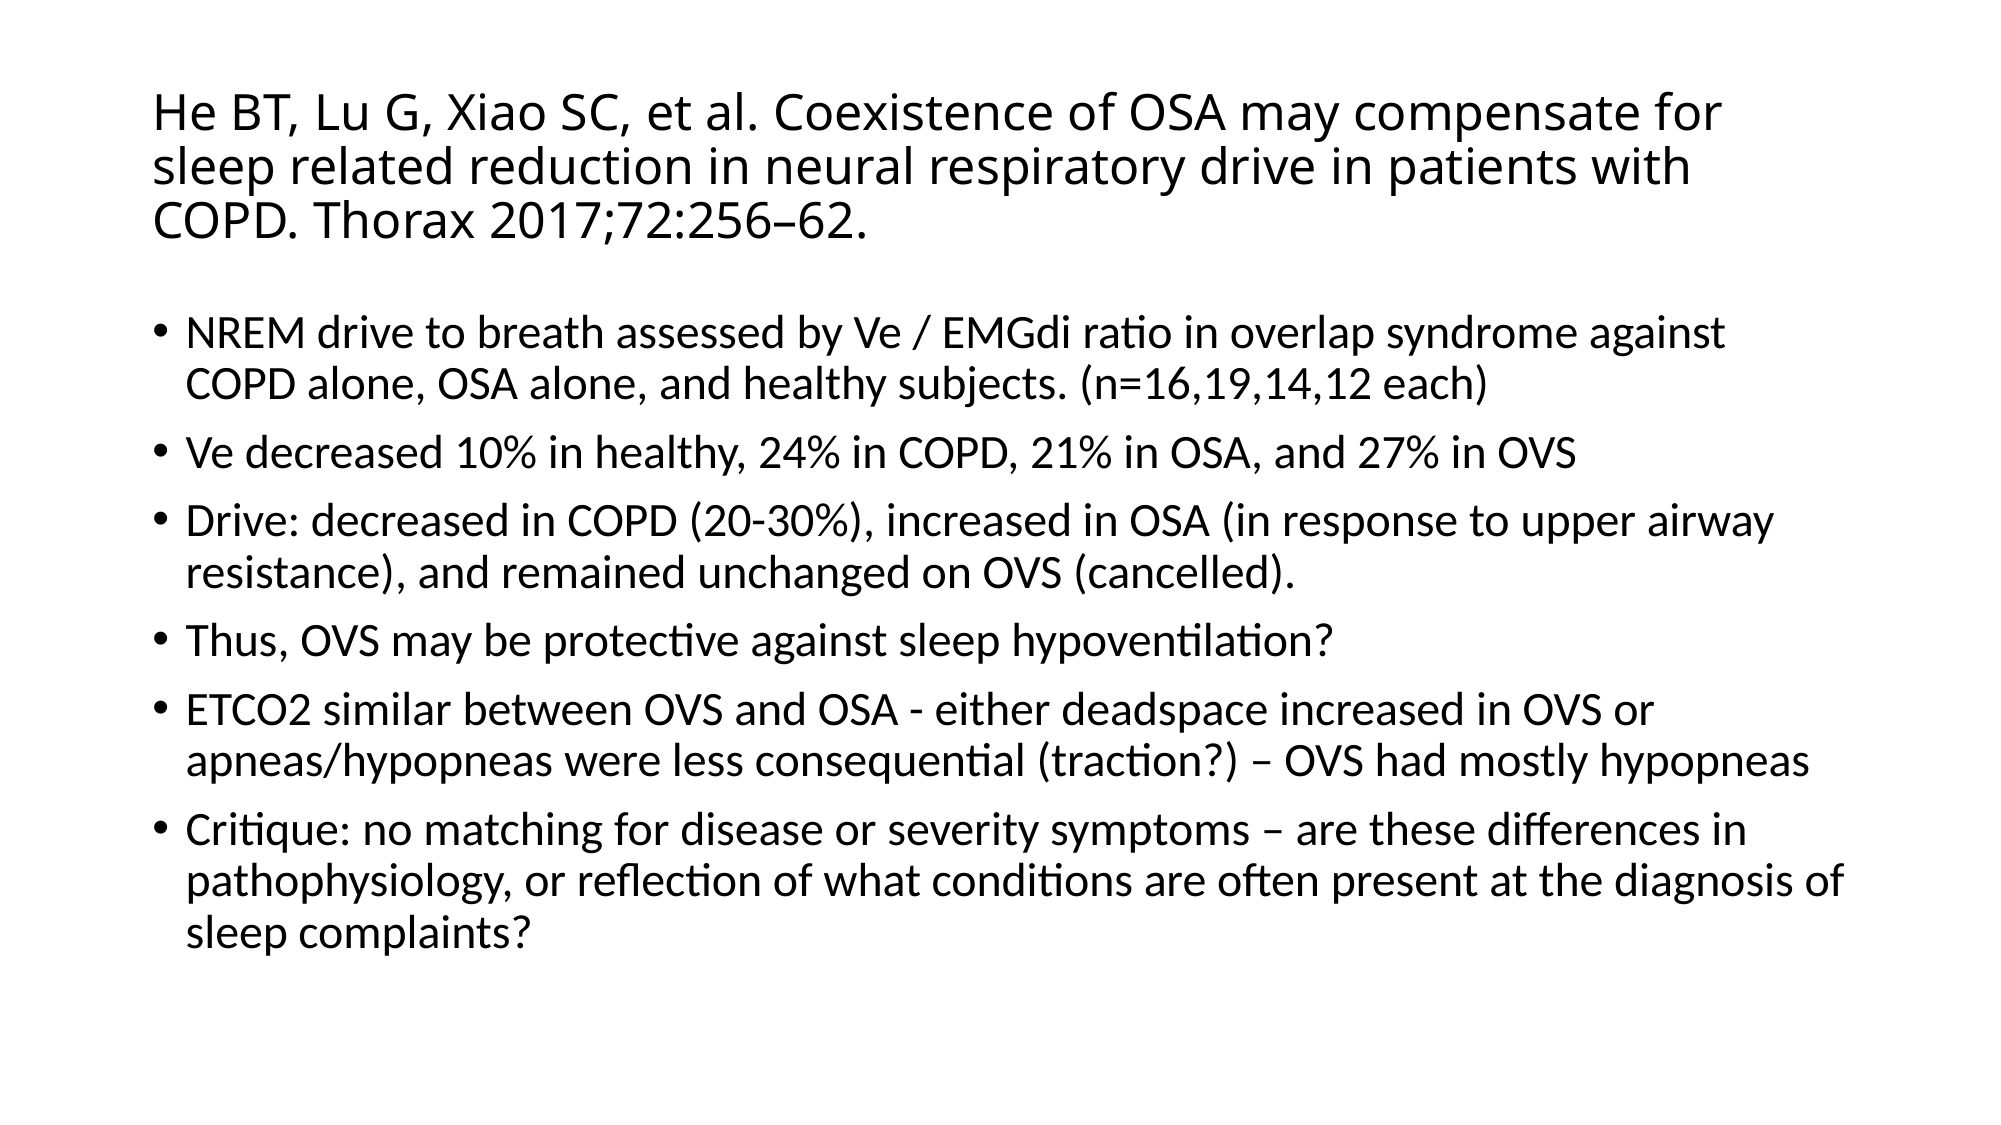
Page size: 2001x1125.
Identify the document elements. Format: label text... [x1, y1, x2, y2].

list NREM drive to breath assessed by Ve / EMGdi ratio in overlap syndrome against COPD alone, OSA alone, and healthy subjects. (n=16,19,14,12 each) Ve decreased 10% in healthy, 24% in COPD, 21% in OSA, and 27% in OVS Drive: decreased in COPD (20-30%), increased in OSA (in response to upper airway resistance), and remained unchanged on OVS (cancelled). Thus, OVS may be protective against sleep hypoventilation? ETCO2 similar between OVS and OSA - either deadspace increased in OVS or apneas/hypopneas were less consequential (traction?) – OVS had mostly hypopneas Critique: no matching for disease or severity symptoms – are these differences in pathophysiology, or reflection of what conditions are often present at the diagnosis of sleep complaints? [137, 299, 1863, 1014]
title He BT, Lu G, Xiao SC, et al. Coexistence of OSA may compensate for sleep related reduction in neural respiratory drive in patients with COPD. Thorax 2017;72:256–62. [137, 59, 1863, 278]
